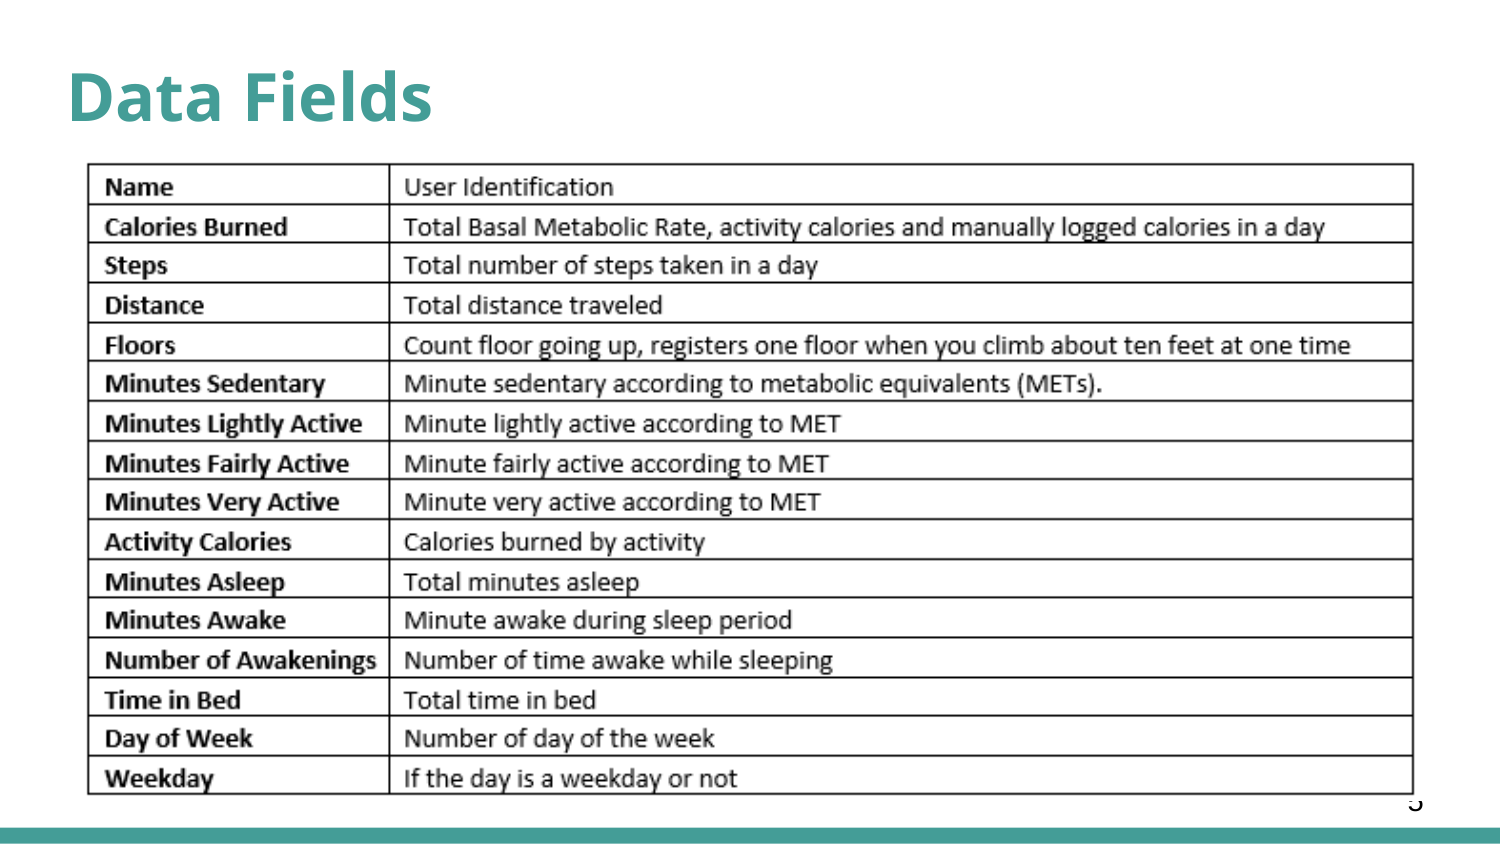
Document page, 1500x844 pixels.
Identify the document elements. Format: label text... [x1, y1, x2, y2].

picture [82, 158, 1423, 801]
slide_number 5 [1392, 767, 1483, 833]
title Data Fields [51, 40, 1449, 134]
